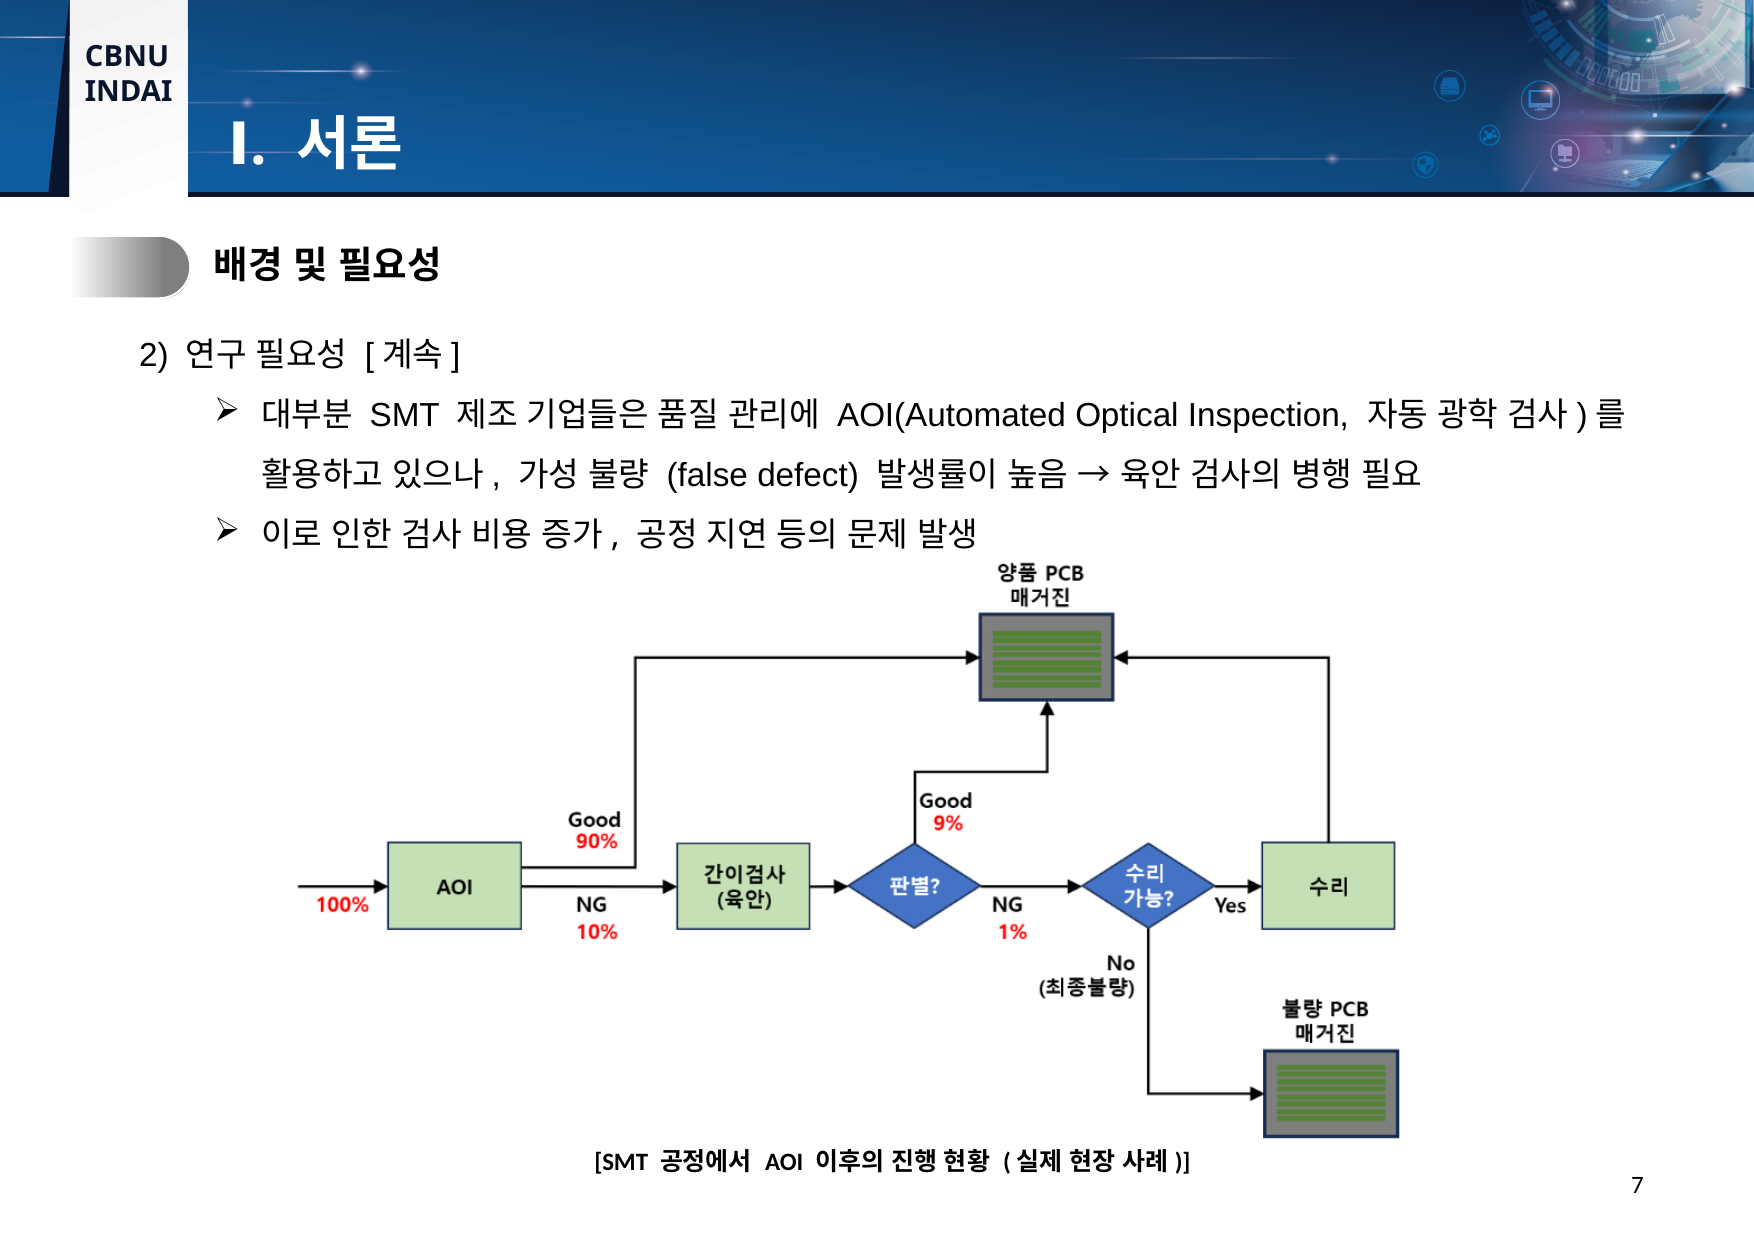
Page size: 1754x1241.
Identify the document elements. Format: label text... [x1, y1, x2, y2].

text_box Ⅰ. 서론 [213, 98, 1500, 184]
picture [0, 0, 69, 192]
text_box 7 [1616, 1160, 1752, 1206]
picture [188, 0, 1754, 192]
text_box [SMT 공정에서 AOI 이후의 진행 현황 (실제 현장 사례)] [543, 1145, 1242, 1183]
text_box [70, 235, 893, 299]
text_box 2) 연구 필요성 [계속] 대부분 SMT 제조 기업들은 품질 관리에 AOI(Automated Optical Inspection, 자동 광학 검사)를 활용하고 있으나, 가성 불량 (false defect) 발생률이 높음 → 육안 검사의 병행 필요 이로 인한 검사 비용 증가, 공정 지연 등의 문제 발생 [124, 306, 1717, 561]
picture [292, 555, 1406, 1145]
